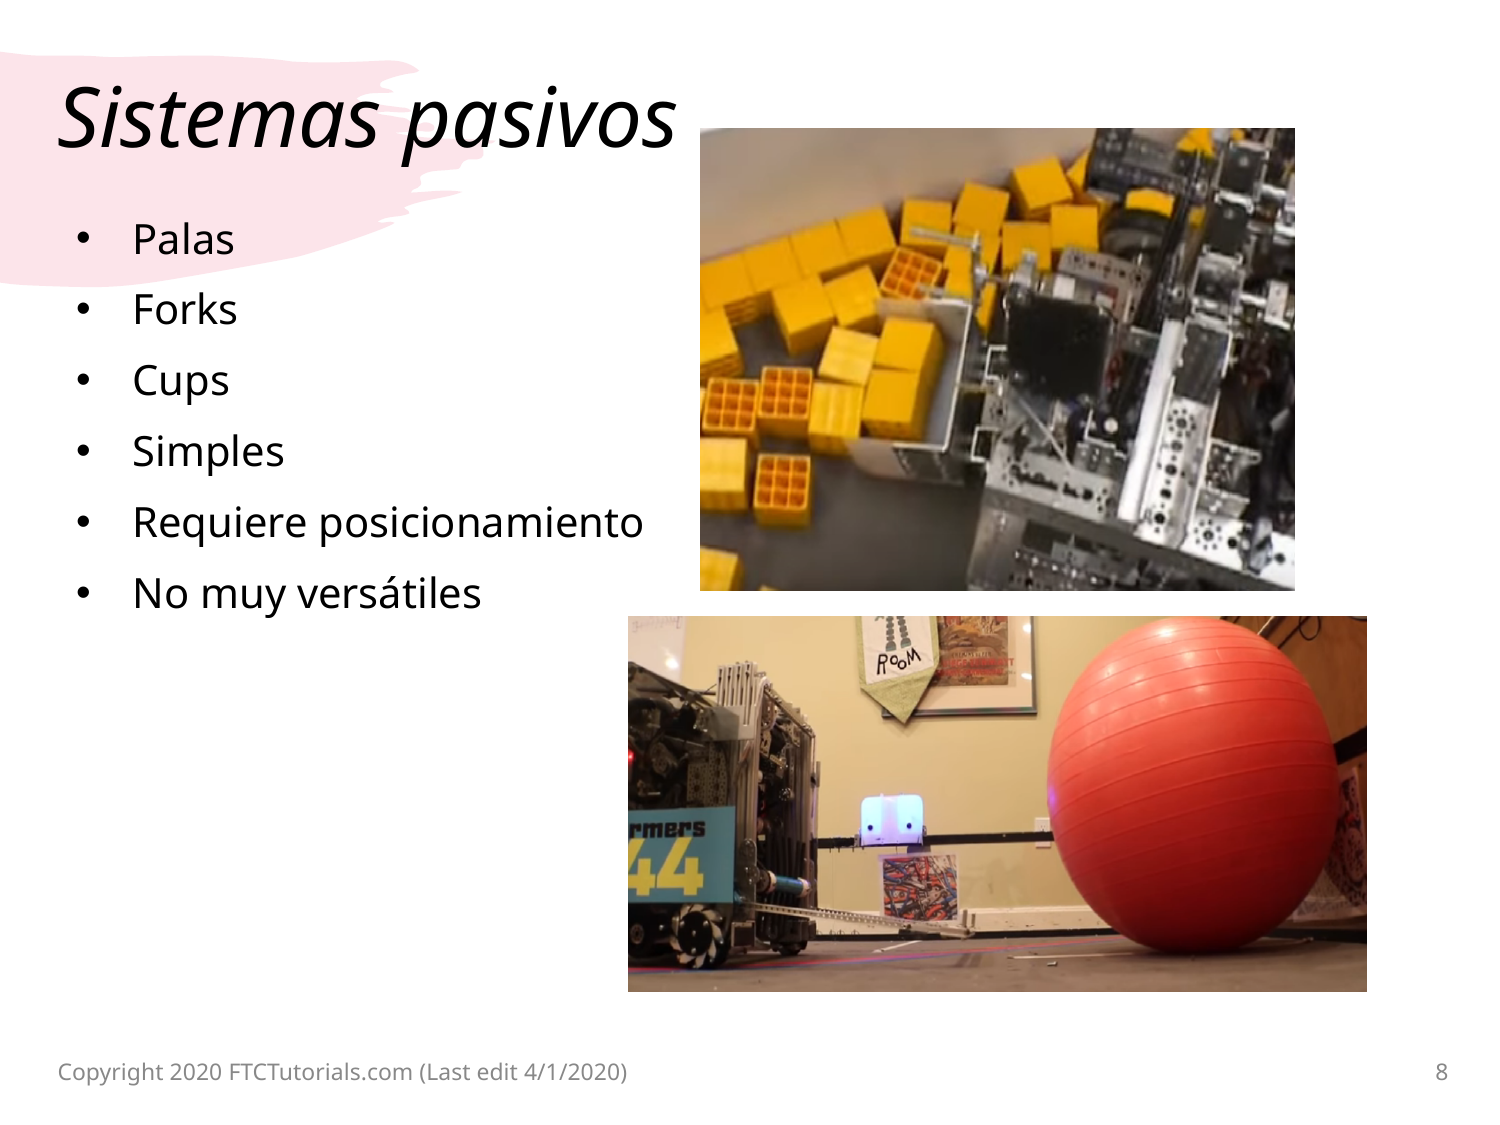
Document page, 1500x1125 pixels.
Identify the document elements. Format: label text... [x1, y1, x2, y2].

title Sistemas pasivos [42, 59, 1464, 182]
picture [700, 128, 1295, 591]
footer Copyright 2020 FTCTutorials.com (Last edit 4/1/2020) [42, 1042, 718, 1103]
picture [628, 615, 1367, 992]
list Palas Forks Cups Simples Requiere posicionamiento No muy versátiles [42, 204, 1464, 1030]
slide_number 8 [1378, 1042, 1464, 1103]
